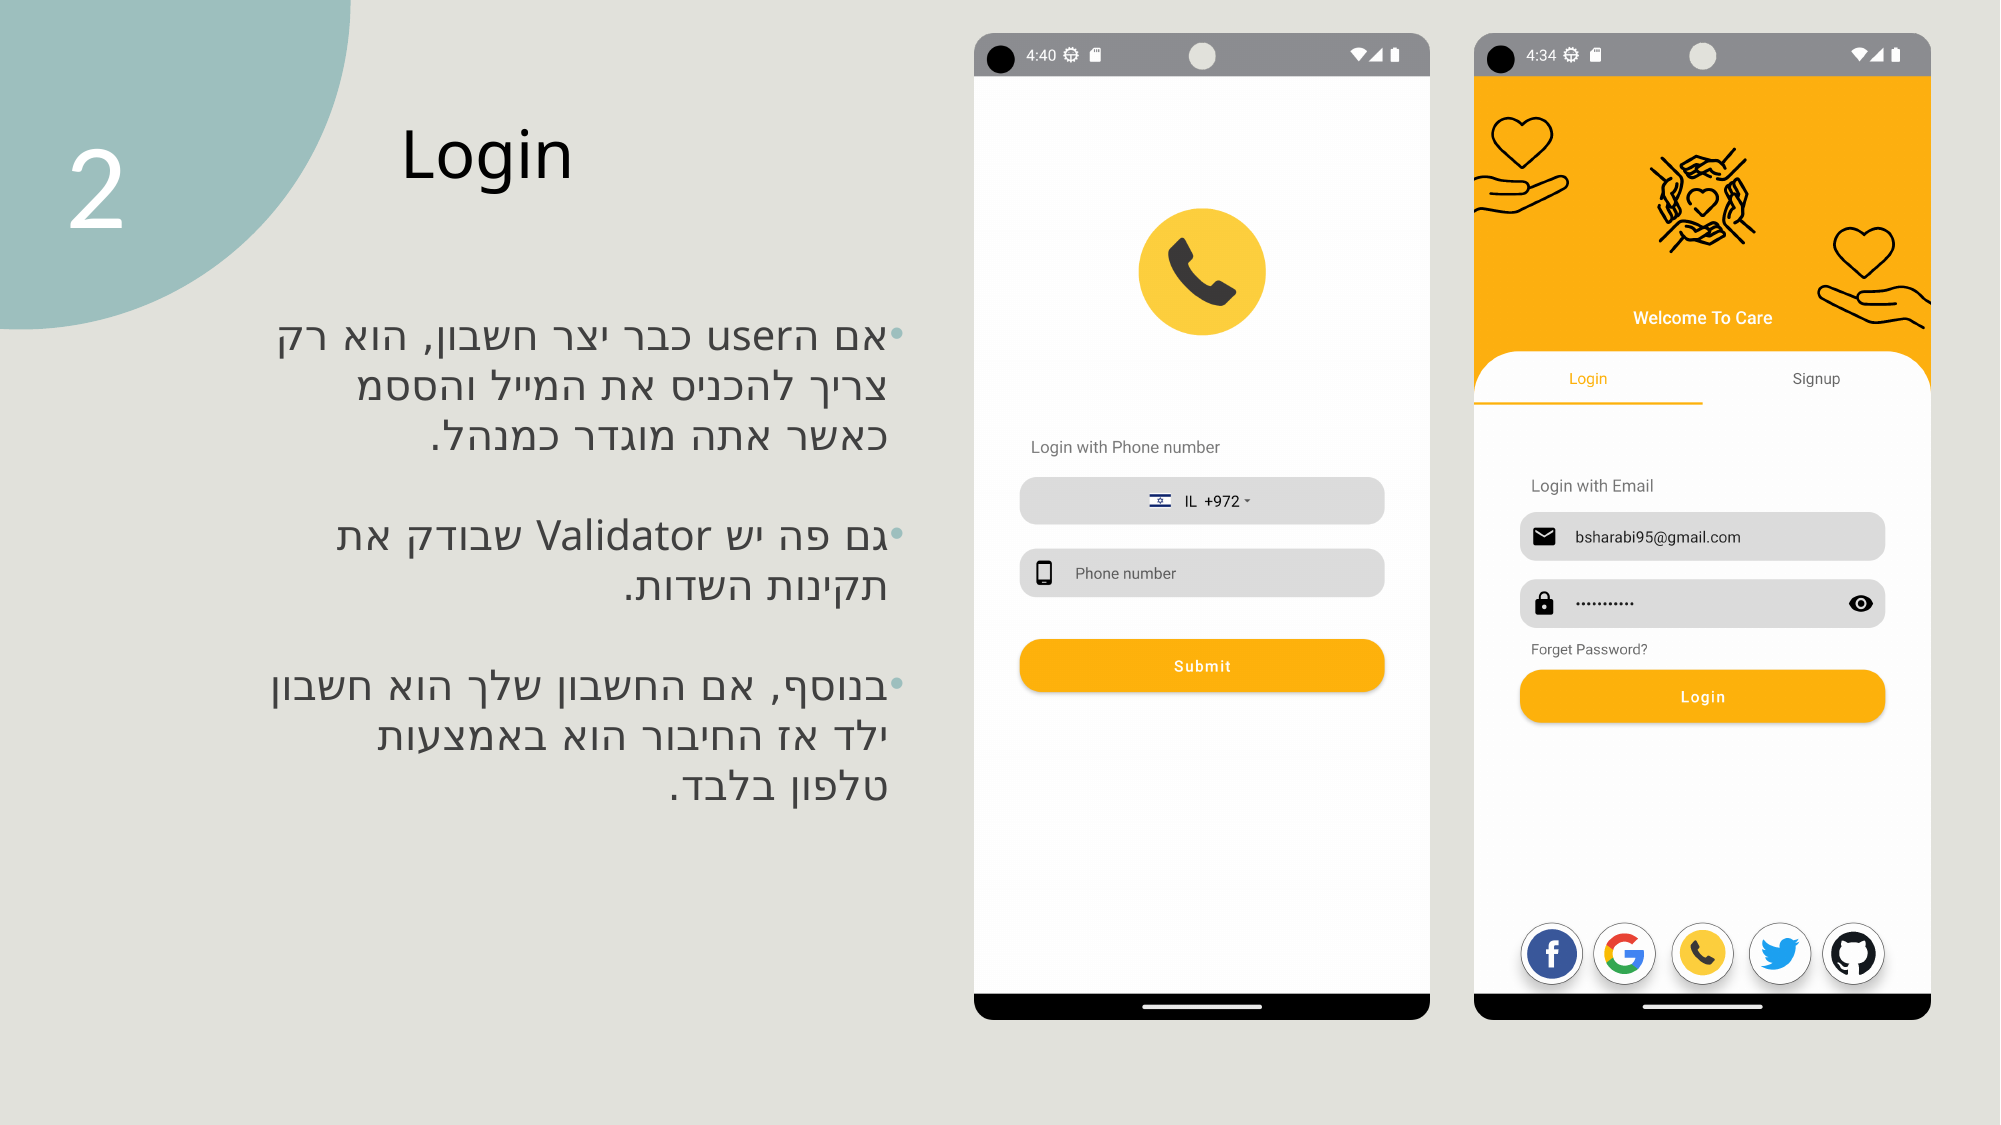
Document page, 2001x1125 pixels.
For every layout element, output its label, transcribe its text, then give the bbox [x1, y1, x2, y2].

picture [1474, 32, 1931, 1021]
subtitle אם הuser כבר יצר חשבון, הוא רק צריך להכניס את המייל והססמ כאשר אתה מוגדר כמנהל. גם פה יש Validator שבודק את תקינות השדות. בנוסף, אם החשבון שלך הוא חשבון ילד אז החיבור הוא באמצעות טלפון בלבד. [252, 293, 919, 1035]
picture [973, 32, 1430, 1021]
text_box 2 [0, 0, 351, 330]
subtitle Login [278, 60, 822, 208]
